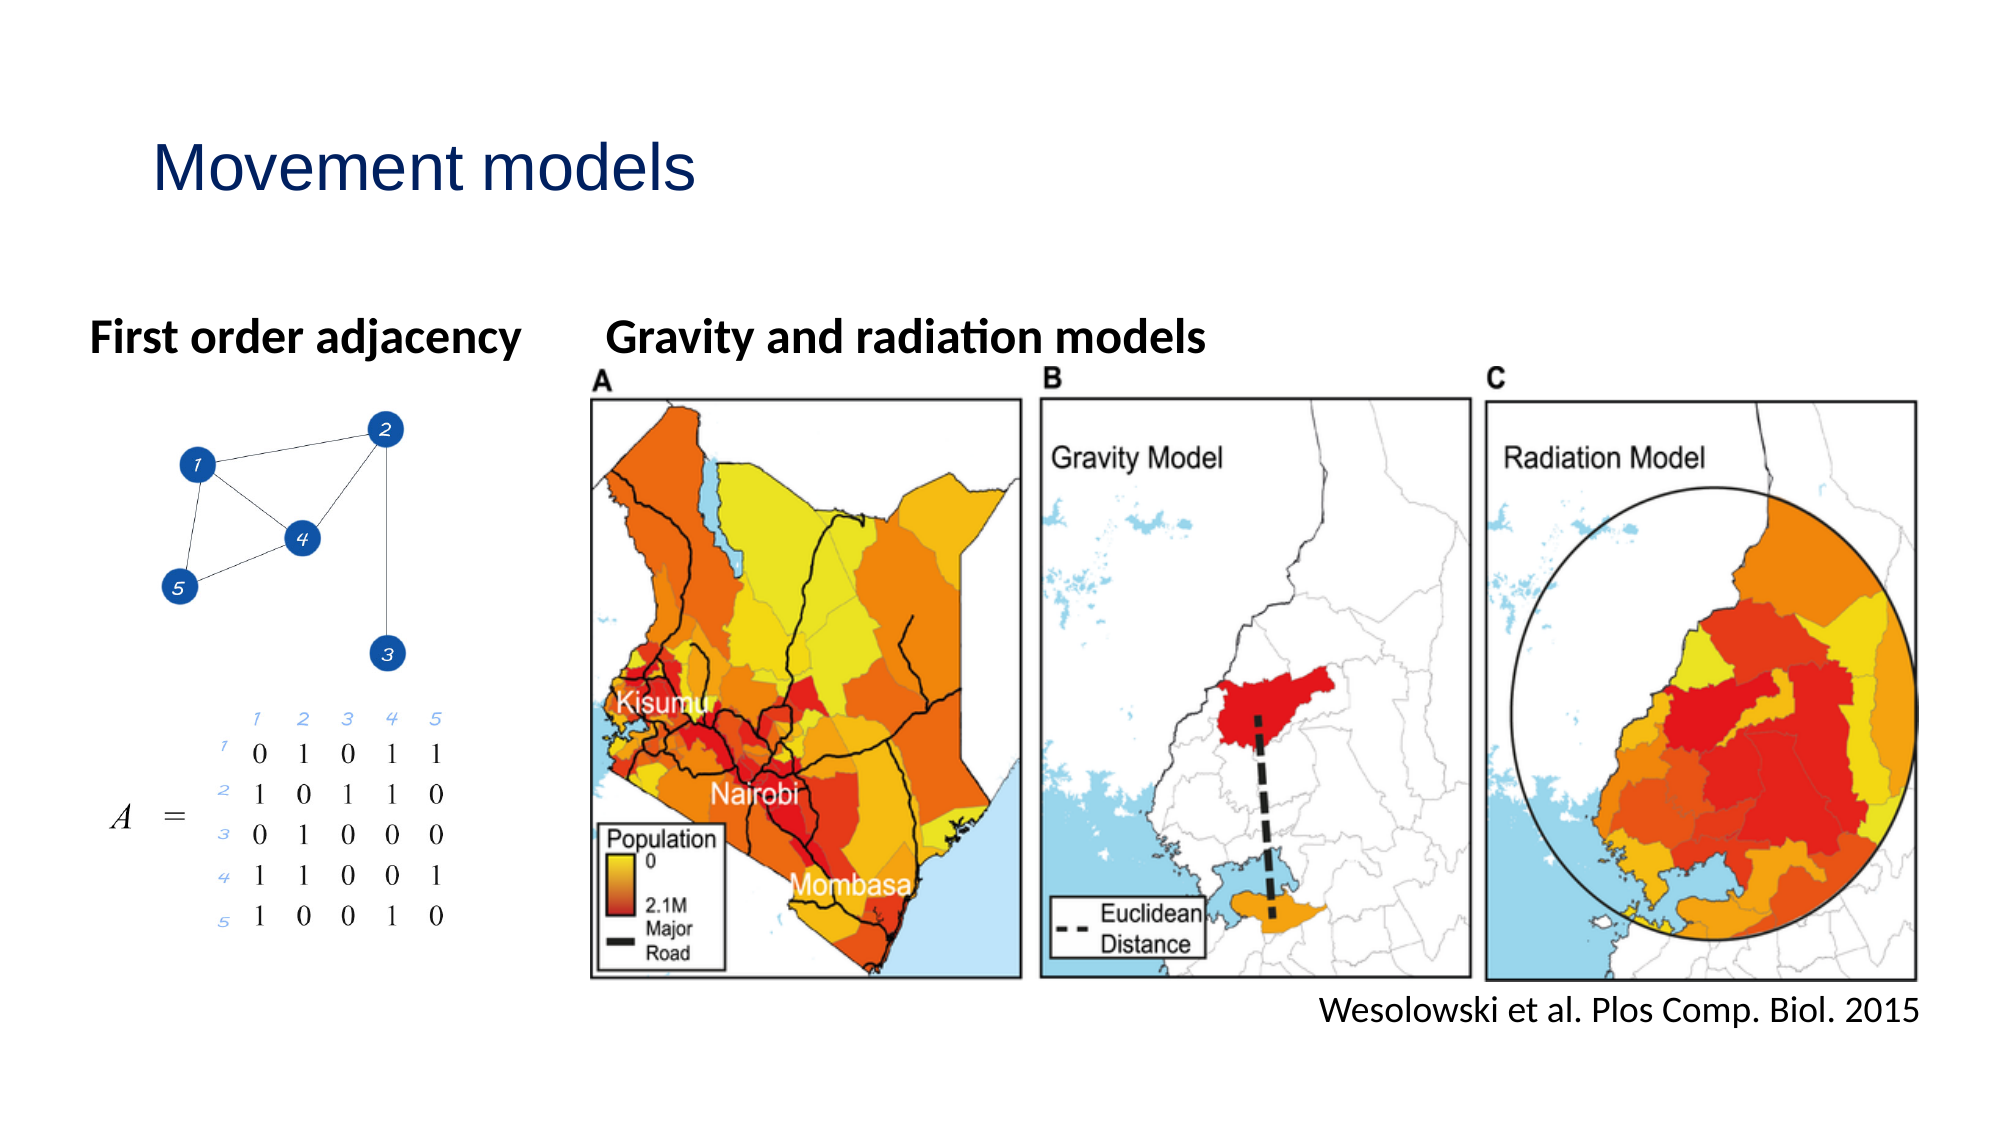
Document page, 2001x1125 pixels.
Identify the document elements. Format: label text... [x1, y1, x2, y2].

text_box Wesolowski et al. Plos Comp. Biol. 2015 [1304, 977, 1937, 1037]
list Gravity and radiation models [590, 237, 1441, 366]
picture [590, 366, 1919, 982]
title Movement models [137, 59, 1863, 278]
picture [78, 374, 529, 974]
list First order adjacency [74, 236, 921, 372]
